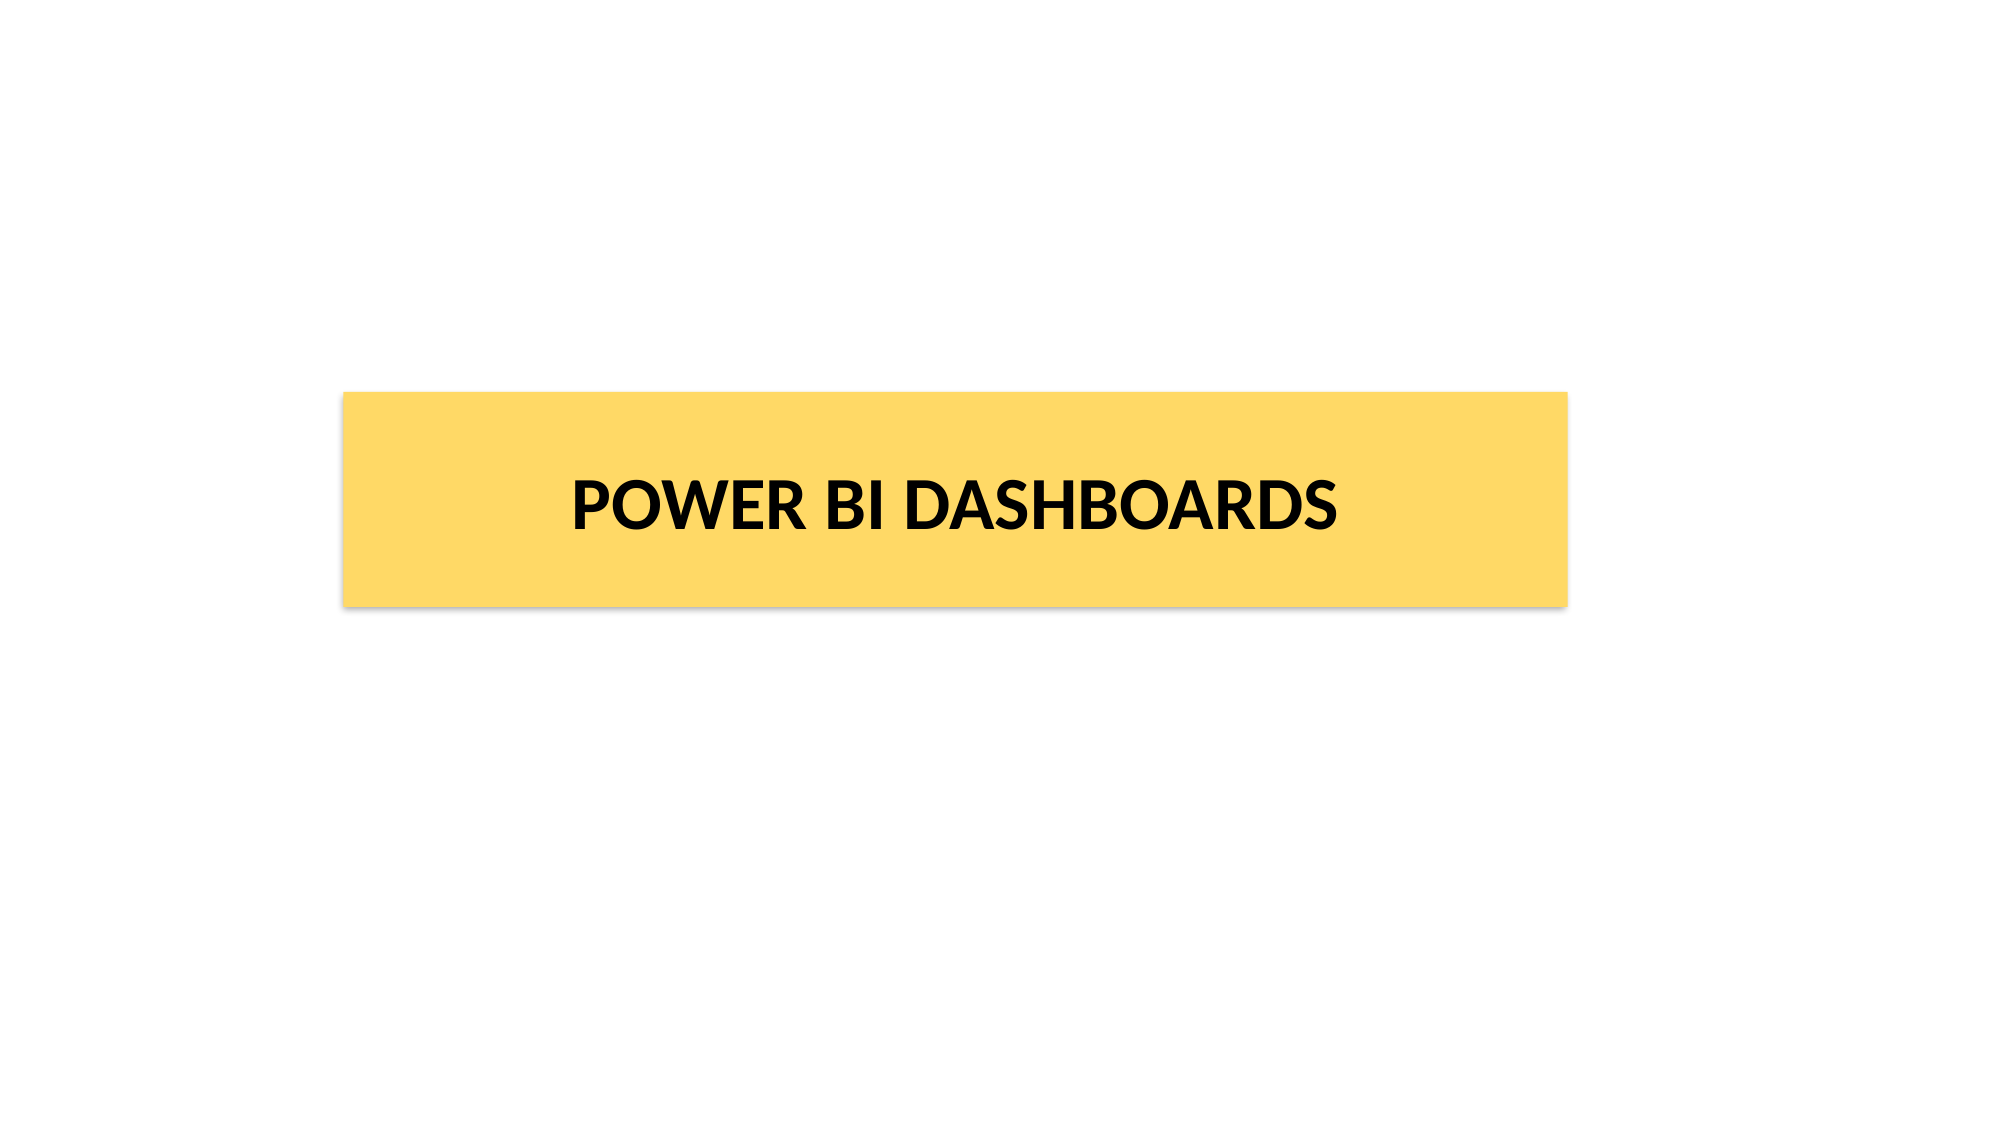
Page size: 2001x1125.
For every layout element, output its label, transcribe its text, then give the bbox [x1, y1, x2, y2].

text_box POWER BI DASHBOARDS [342, 391, 1569, 608]
